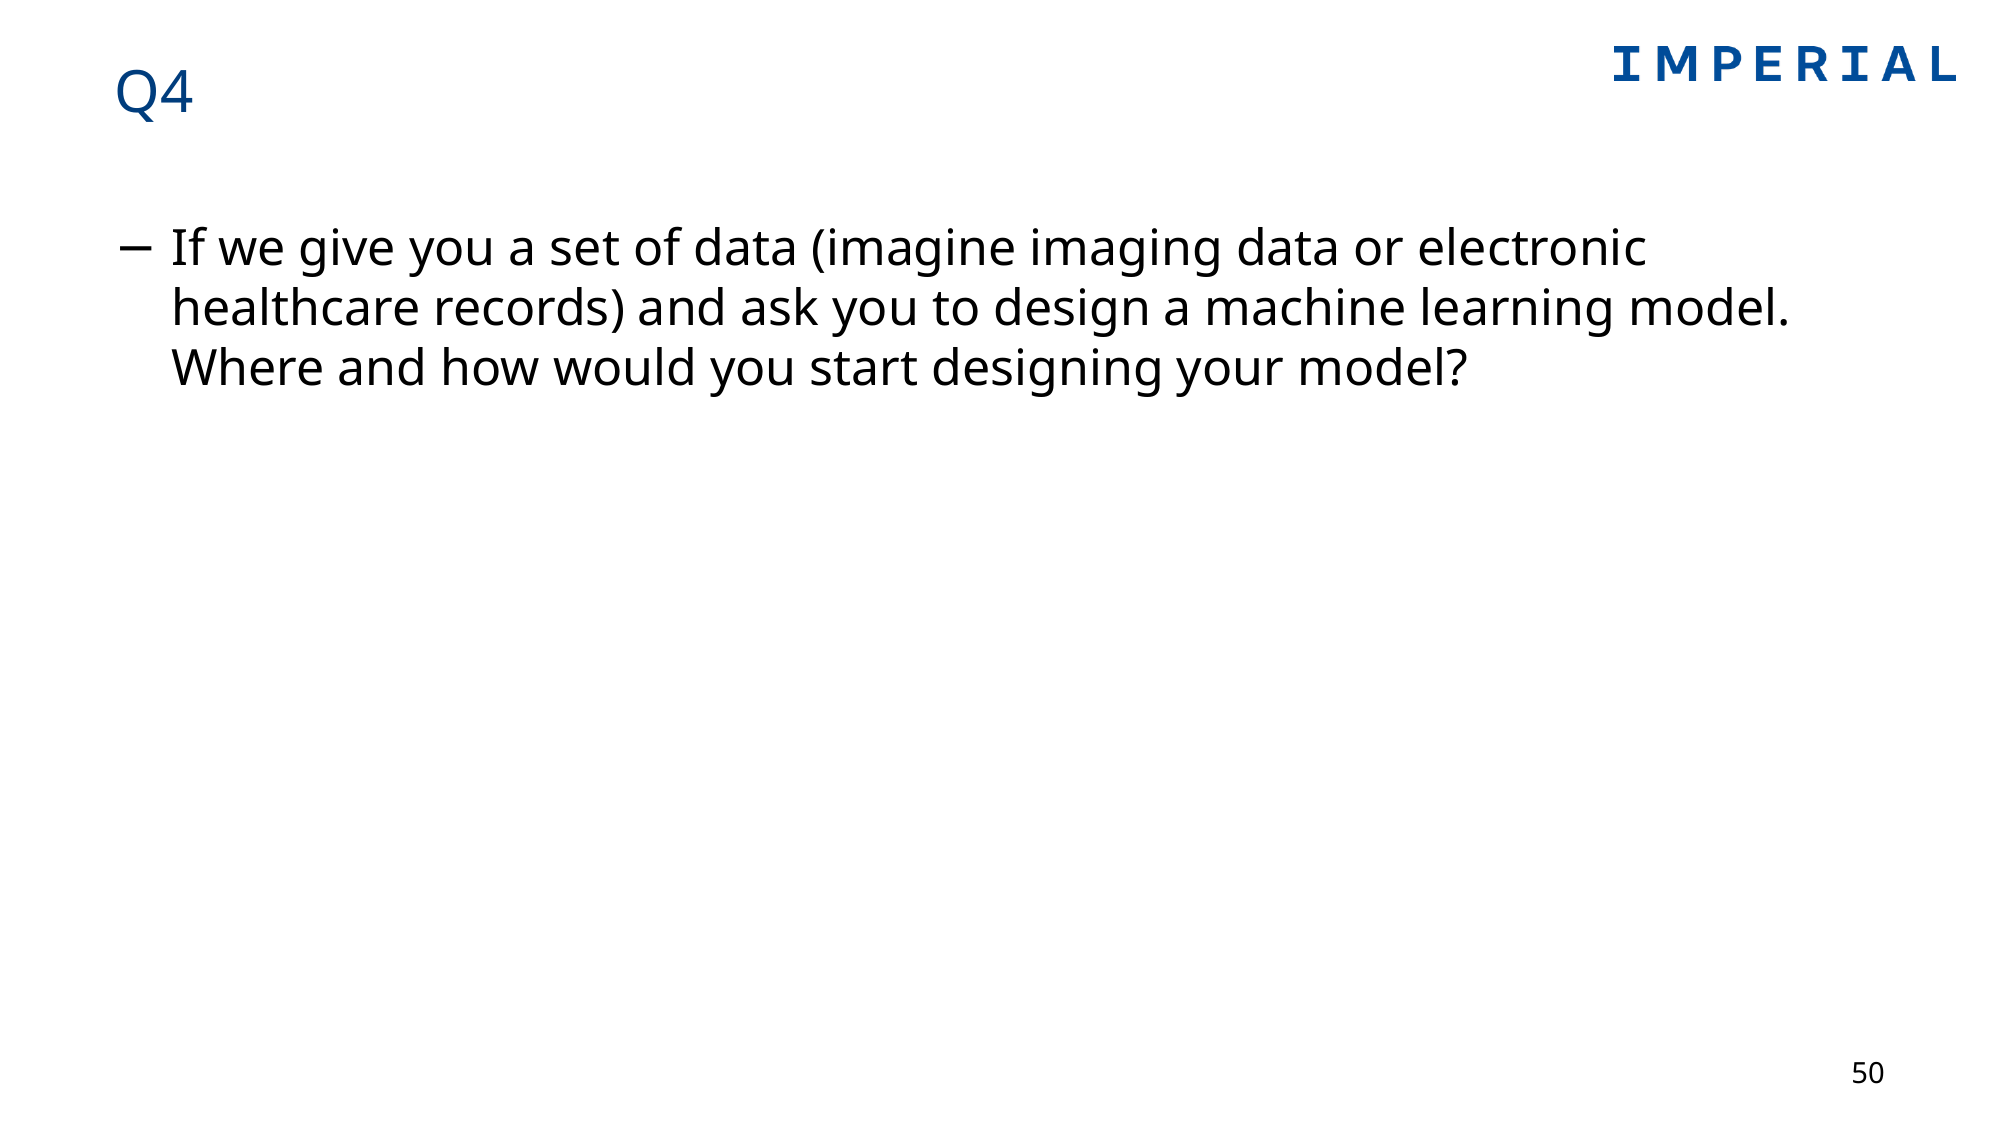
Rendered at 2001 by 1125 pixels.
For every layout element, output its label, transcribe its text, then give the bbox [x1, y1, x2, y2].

title Q4 [99, 0, 1900, 184]
slide_number 50 [1433, 1046, 1901, 1103]
list If we give you a set of data (imagine imaging data or electronic healthcare records) and ask you to design a machine learning model. Where and how would you start designing your model? [99, 208, 1900, 1024]
picture [1900, 46, 1956, 81]
